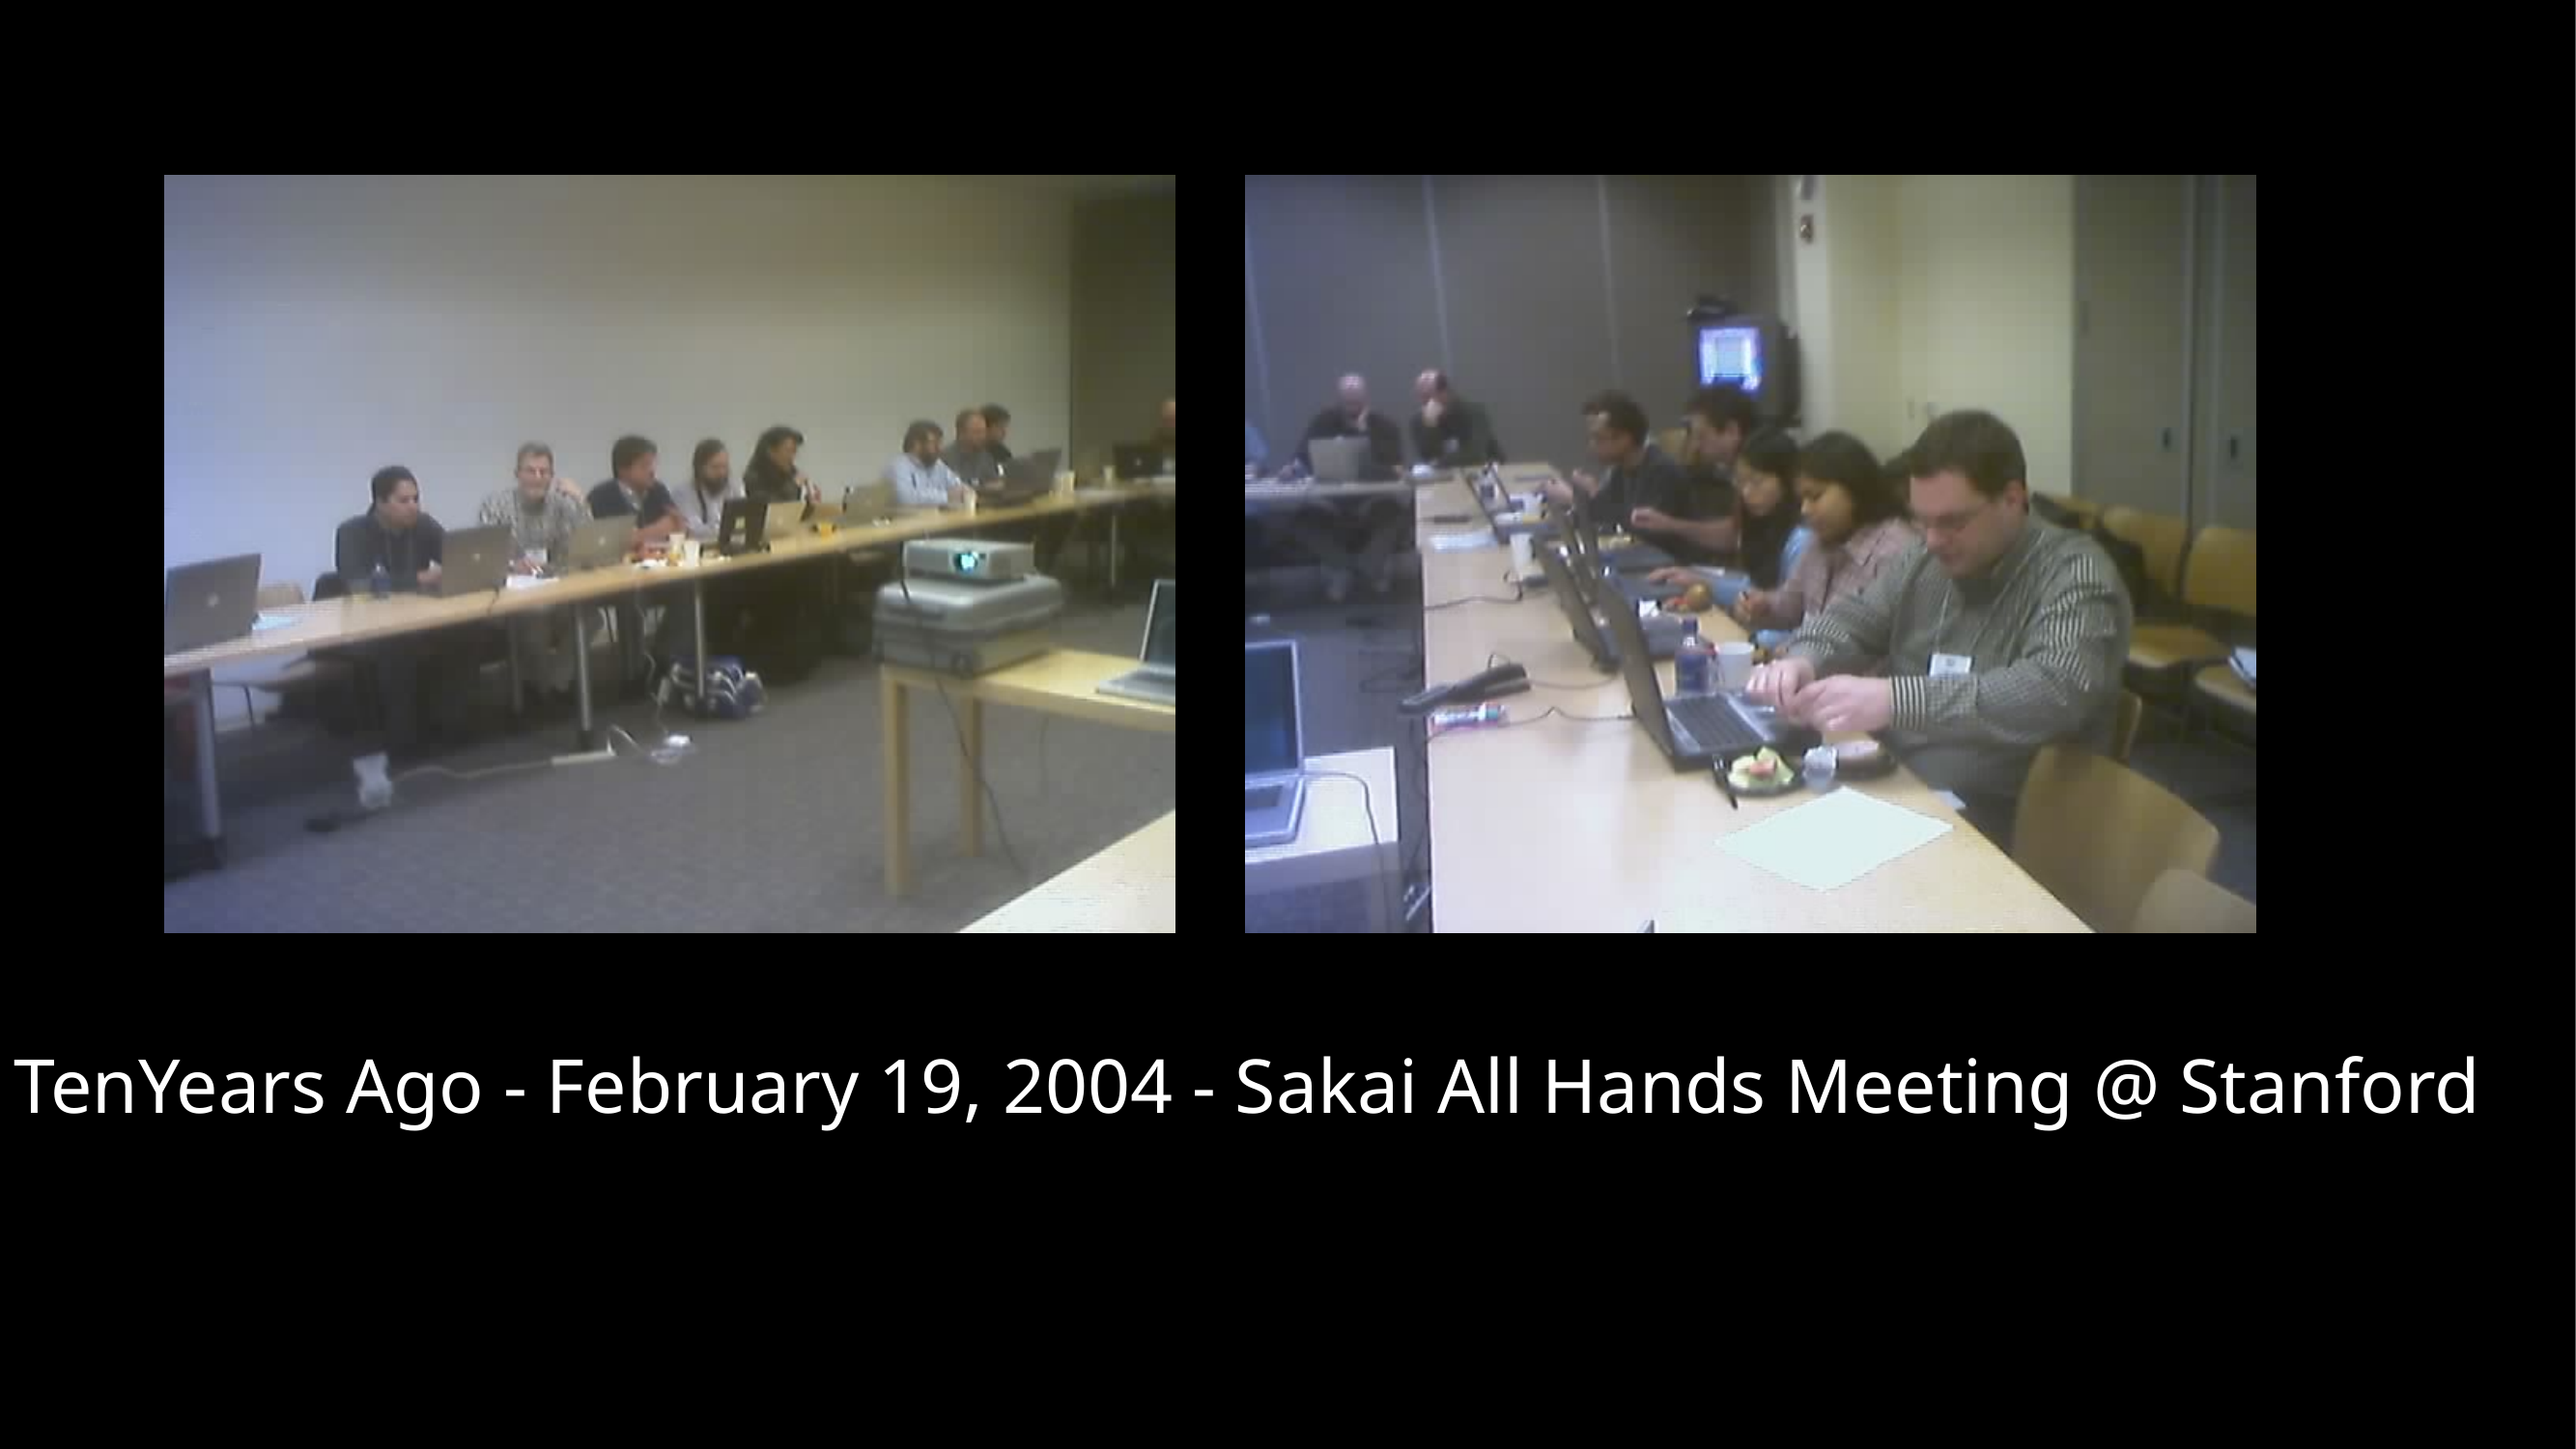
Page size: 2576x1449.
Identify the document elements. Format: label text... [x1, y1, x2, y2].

text_box TenYears Ago - February 19, 2004 - Sakai All Hands Meeting @ Stanford [6, 1031, 2491, 1137]
picture [164, 174, 1175, 933]
picture [1245, 174, 2256, 933]
